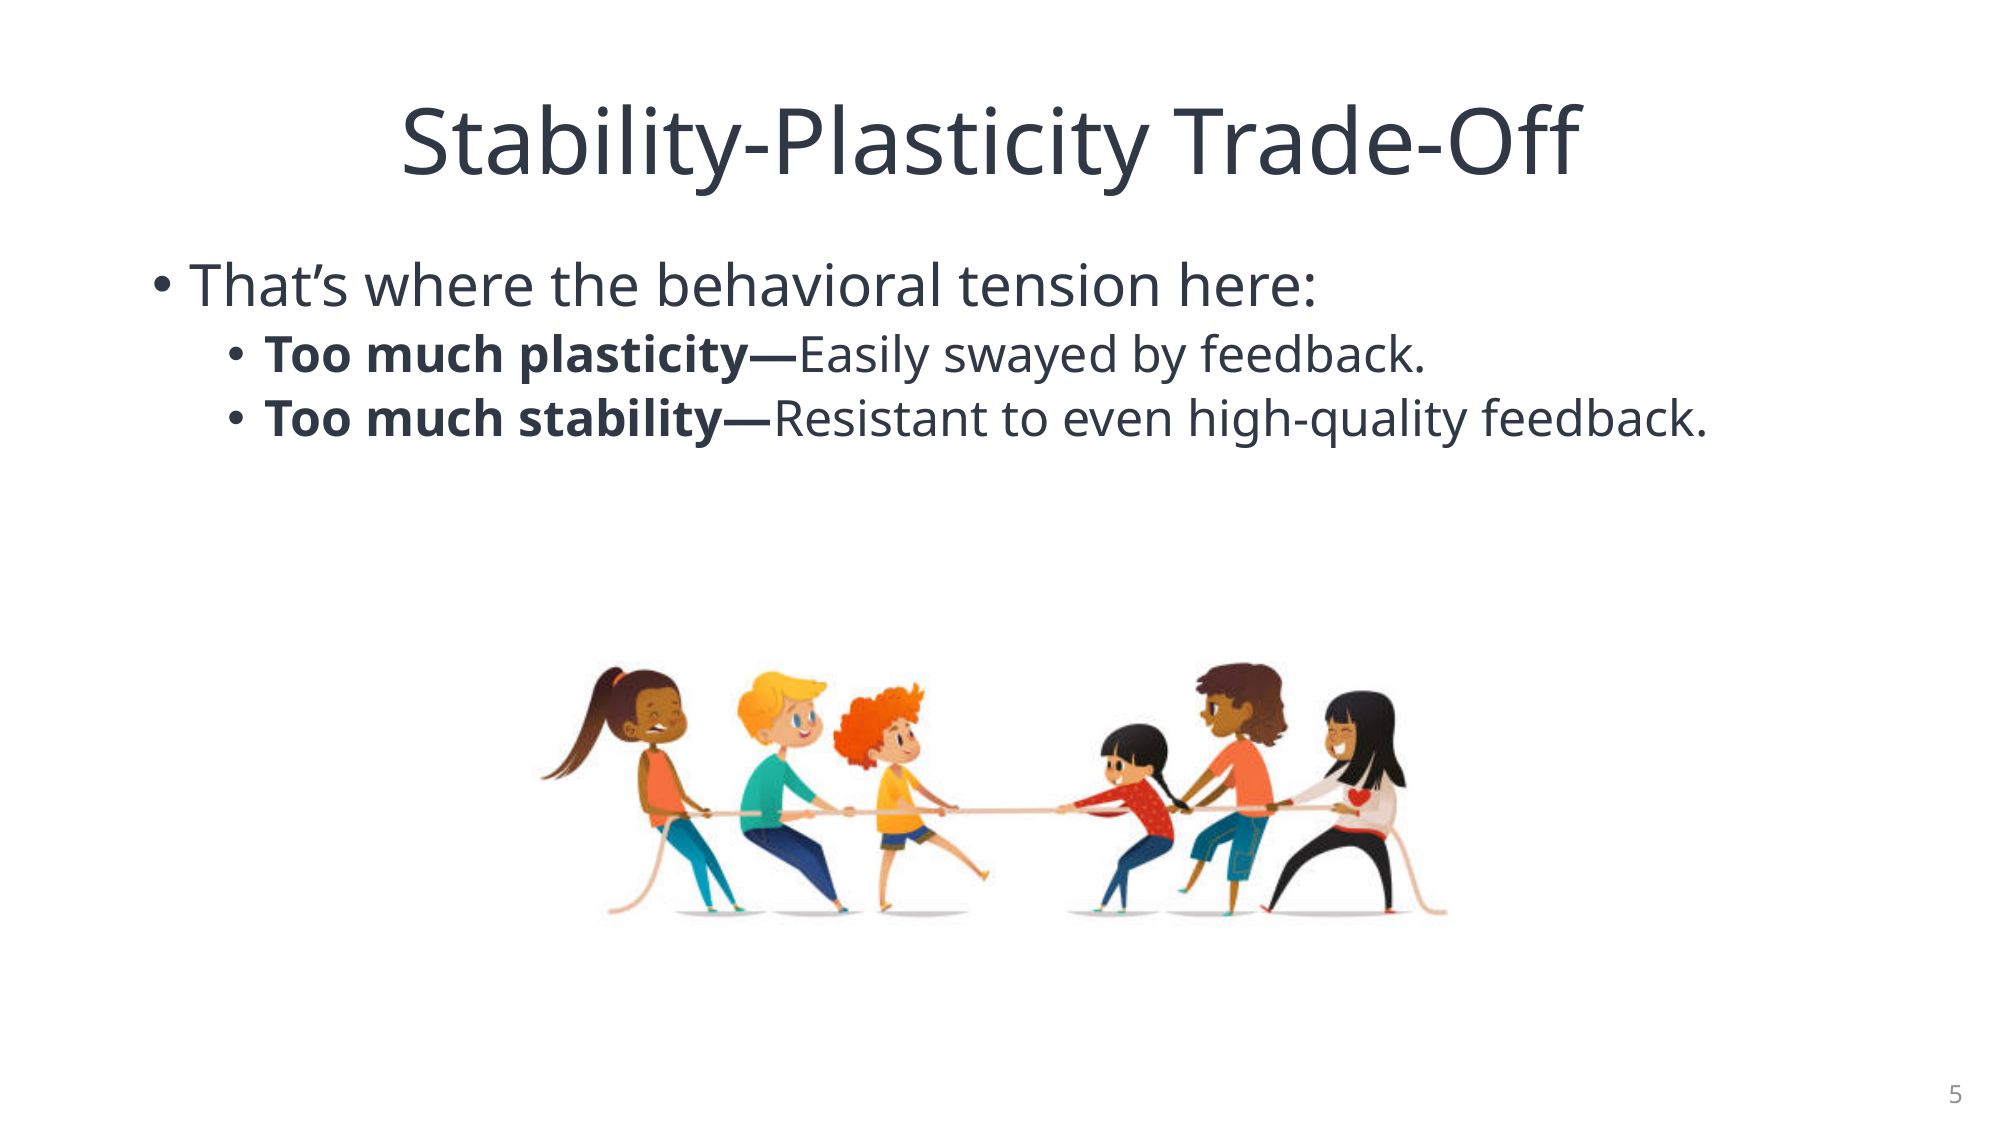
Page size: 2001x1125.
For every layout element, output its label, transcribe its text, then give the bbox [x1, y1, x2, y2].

picture [492, 515, 1508, 1066]
title Stability-Plasticity Trade-Off [32, 62, 1974, 228]
list That’s where the behavioral tension here: Too much plasticity—Easily swayed by feedback. Too much stability—Resistant to even high-quality feedback. [137, 248, 1863, 1014]
slide_number 5 [1912, 1065, 2000, 1125]
